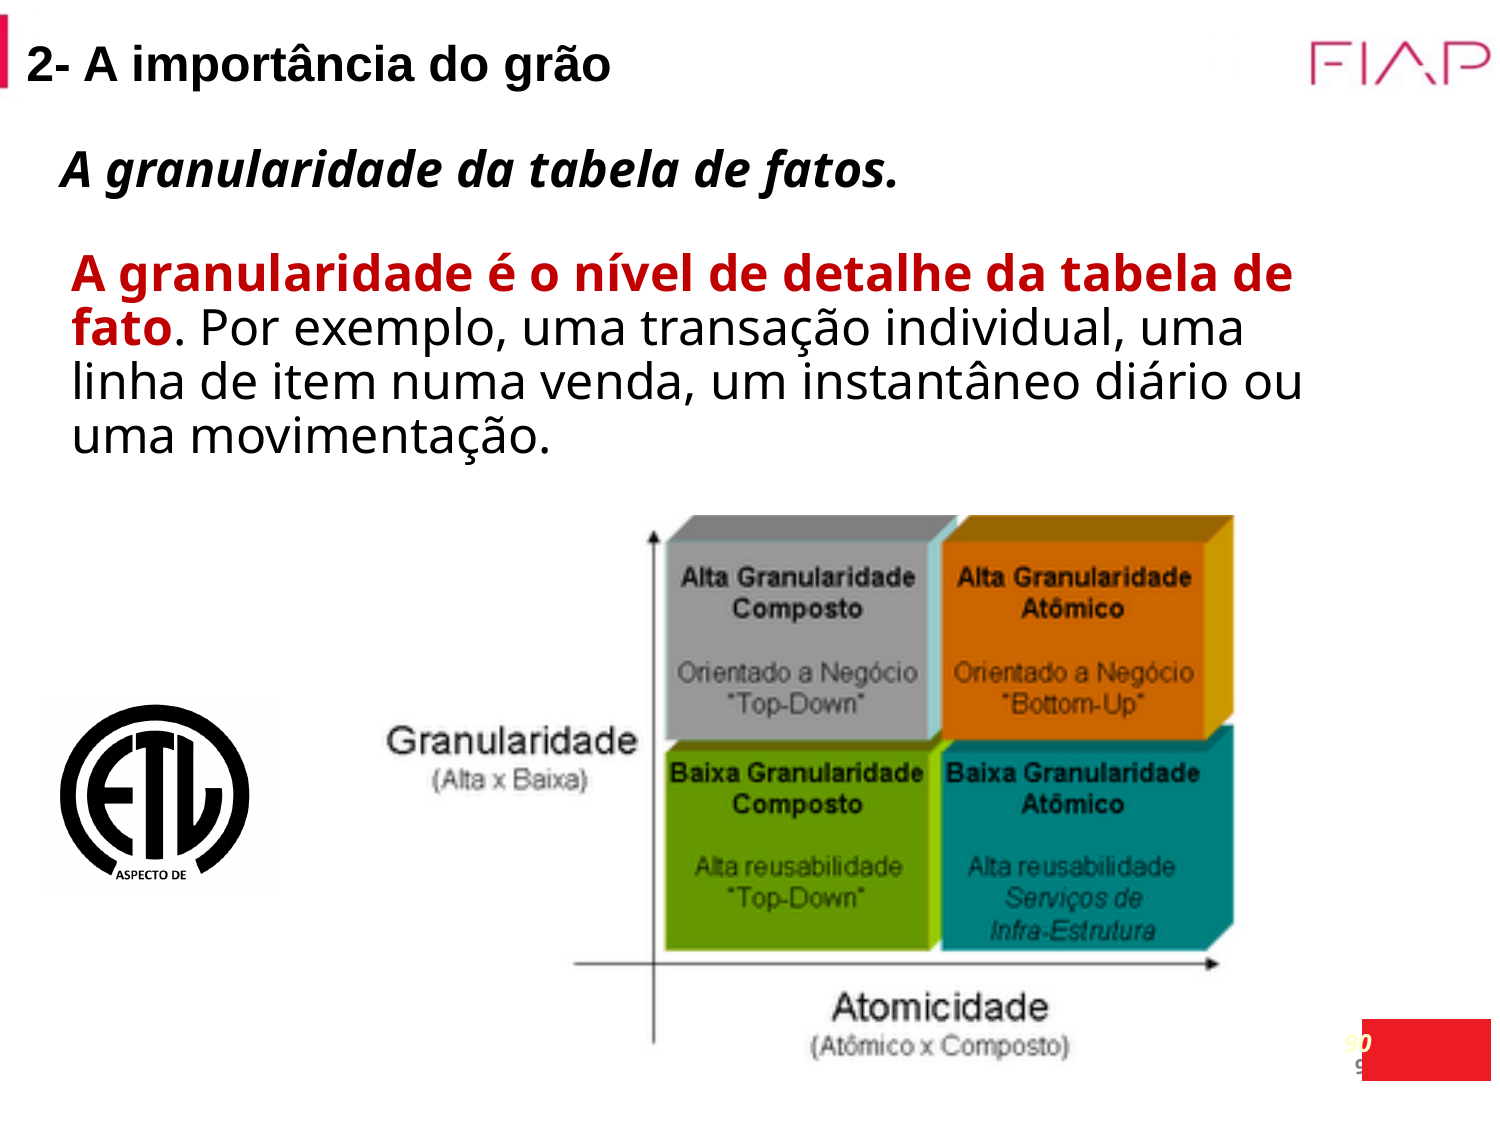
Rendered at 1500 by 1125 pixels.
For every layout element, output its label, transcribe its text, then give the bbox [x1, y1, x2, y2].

list A granularidade da tabela de fatos. [0, 137, 1347, 240]
text_box A granularidade é o nível de detalhe da tabela de fato. Por exemplo, uma transação individual, uma linha de item numa venda, um instantâneo diário ou uma movimentação. [0, 240, 1382, 560]
picture [1362, 1019, 1491, 1081]
picture [0, 0, 1500, 133]
title 2- A importância do grão [11, 30, 1362, 108]
picture [41, 698, 280, 896]
picture [1362, 1037, 1367, 1049]
picture [371, 514, 1275, 1080]
